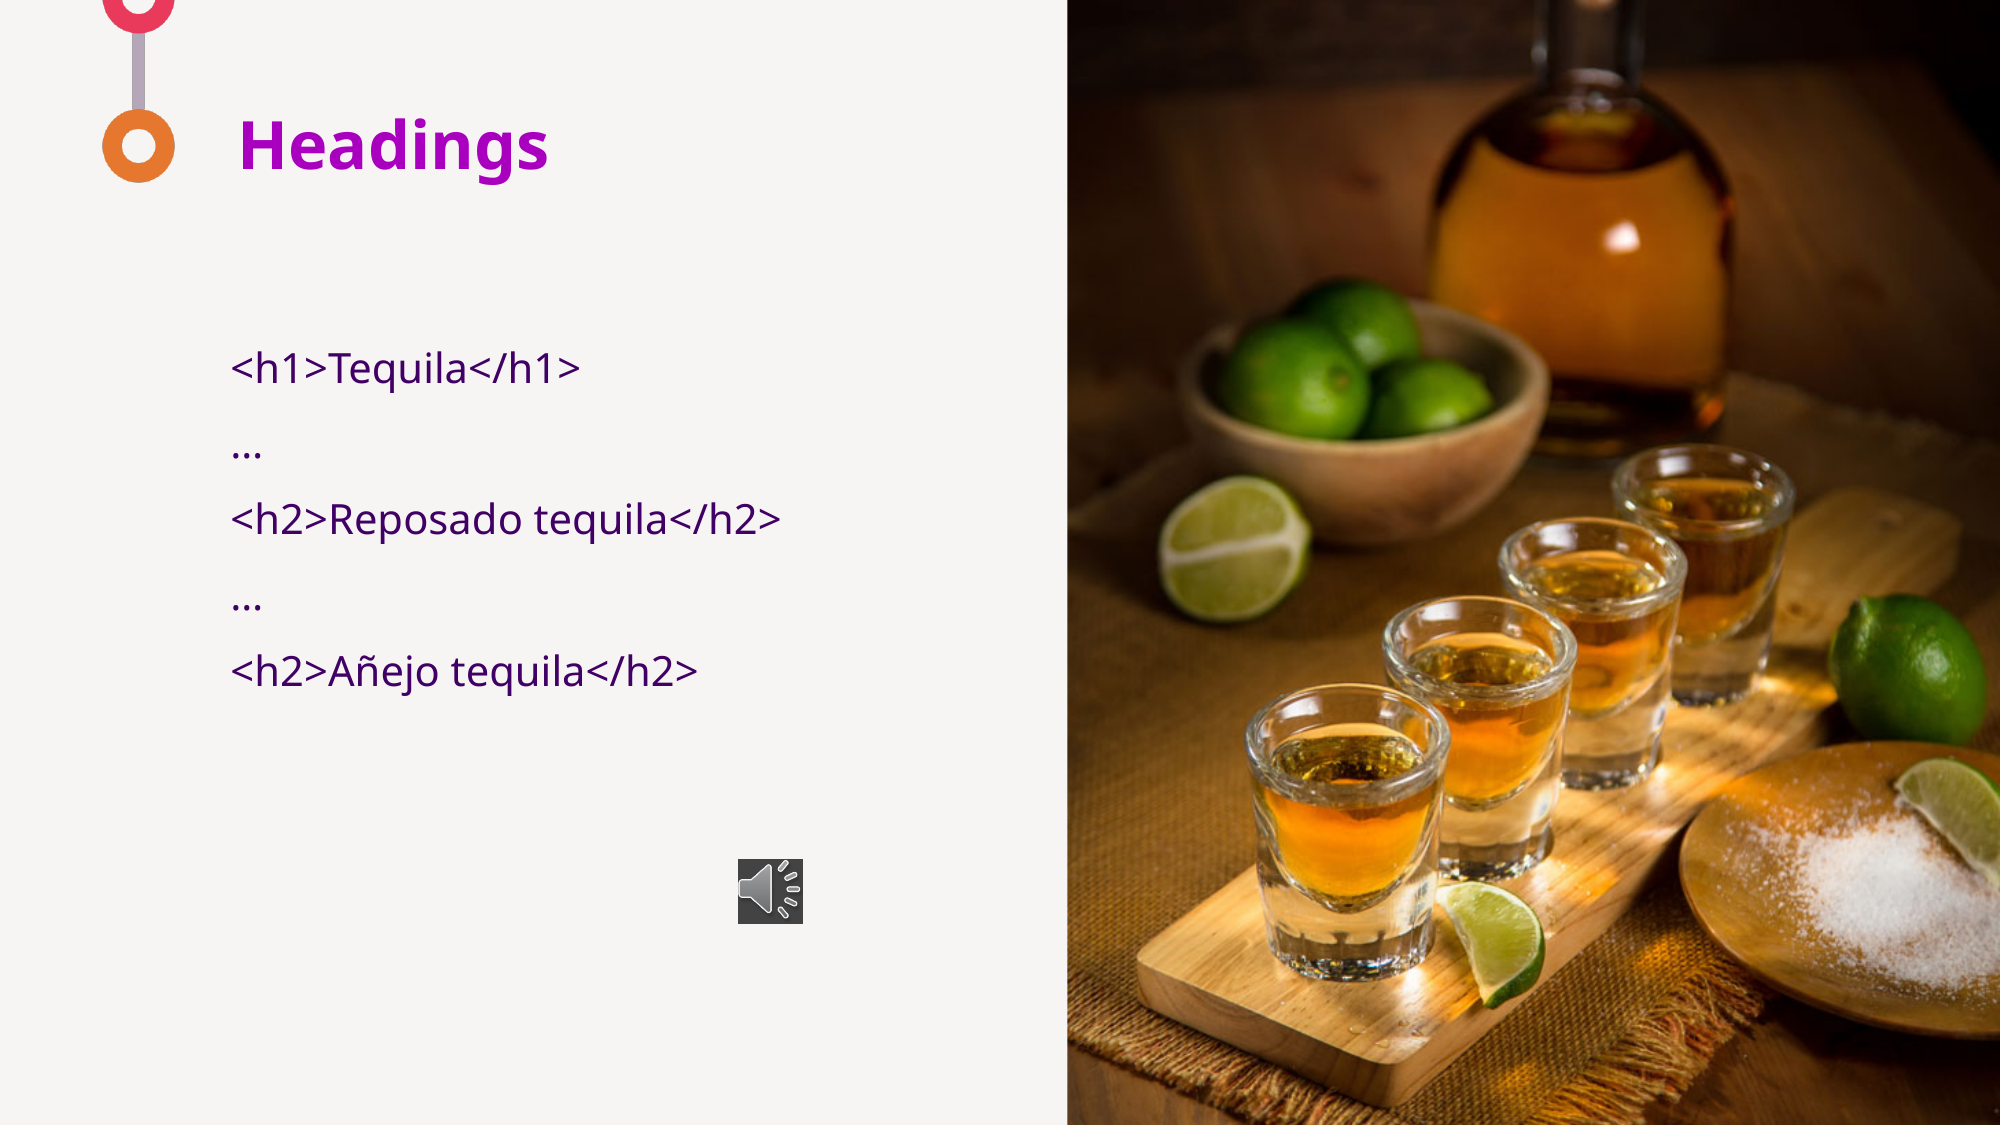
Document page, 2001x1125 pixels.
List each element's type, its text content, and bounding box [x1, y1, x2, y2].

title Headings [237, 111, 1067, 278]
picture [100, 0, 179, 192]
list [737, 857, 804, 925]
picture [1067, 0, 2000, 1125]
list <h1>Tequila</h1> … <h2>Reposado tequila</h2> … <h2>Añejo tequila</h2> [228, 336, 1067, 858]
